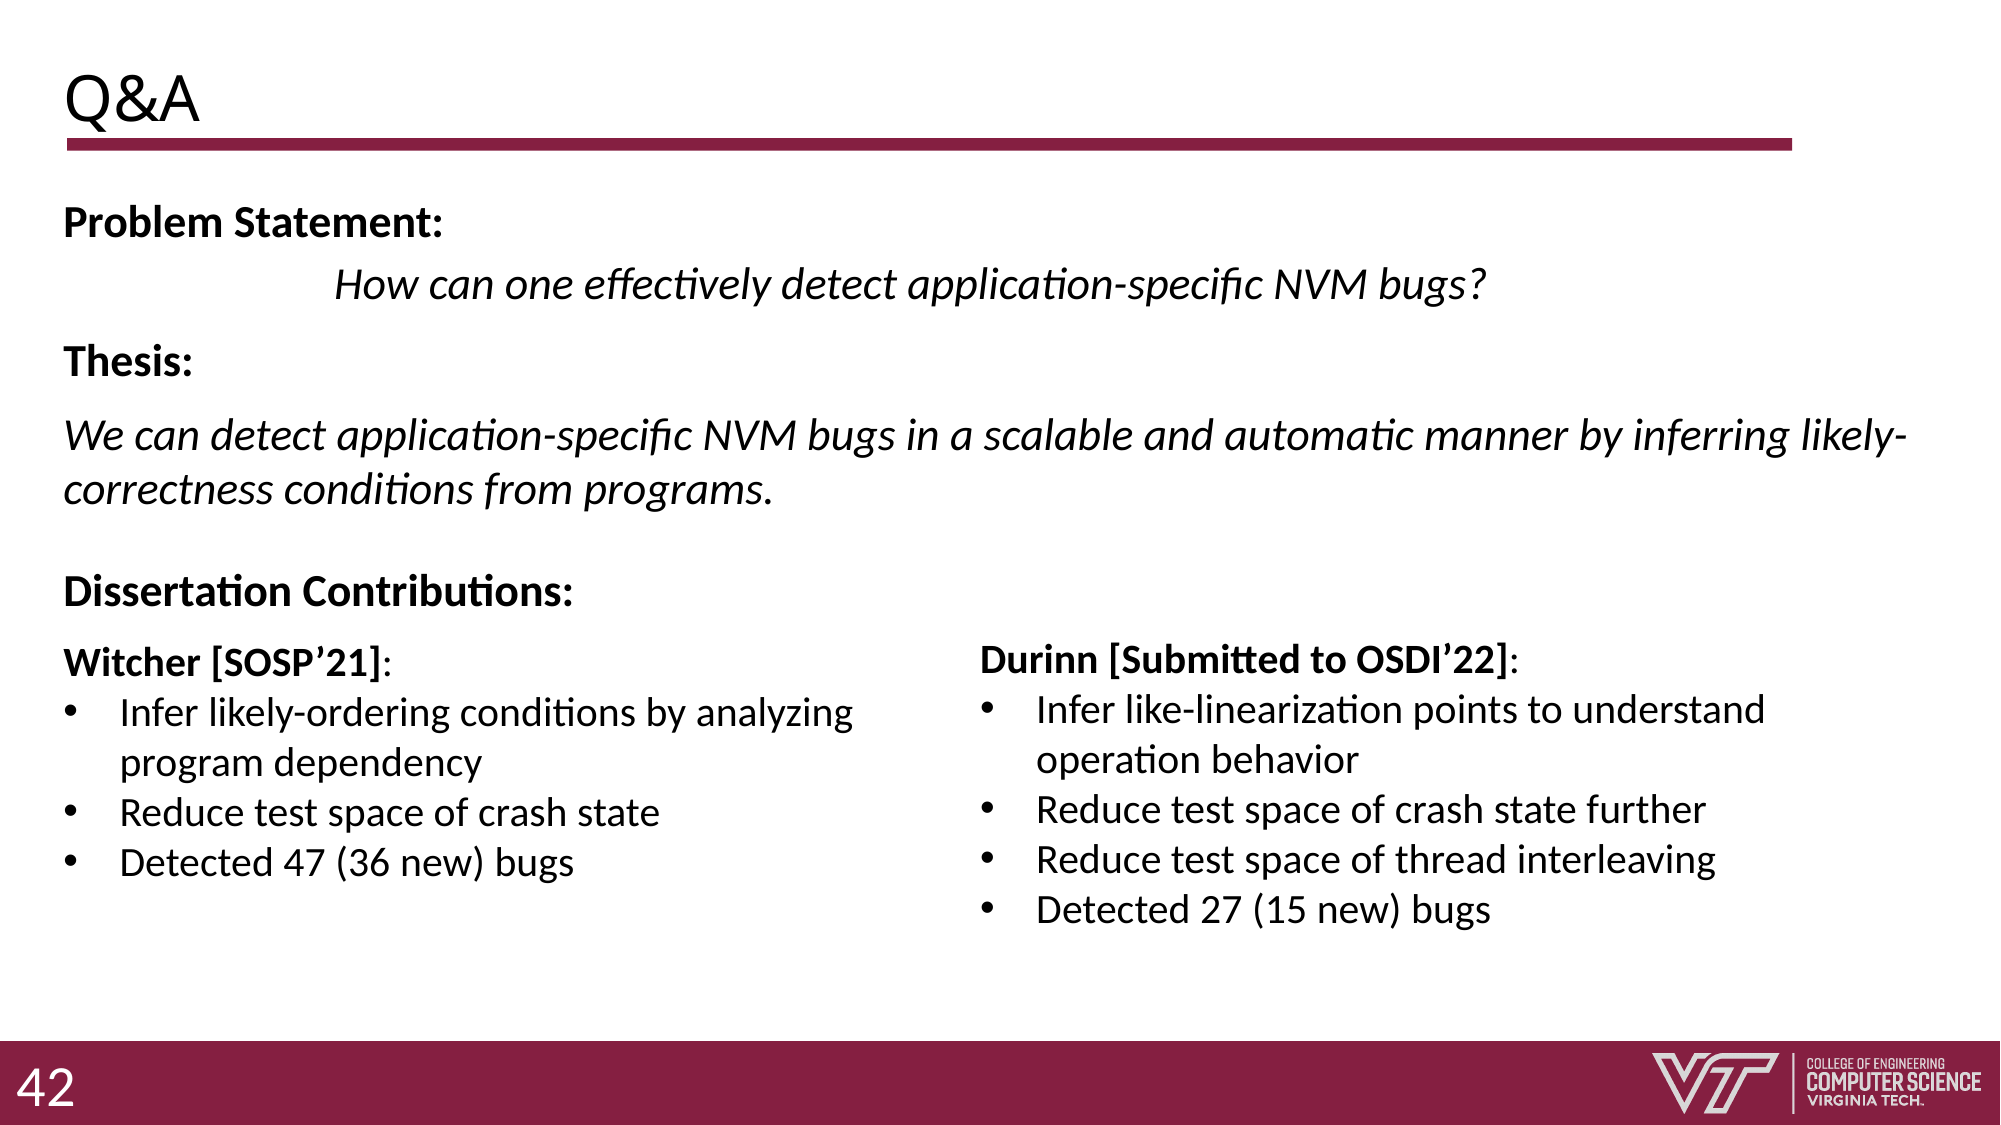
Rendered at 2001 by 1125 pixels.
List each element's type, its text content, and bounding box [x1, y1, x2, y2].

text_box We can detect application-specific NVM bugs in a scalable and automatic manner by inferring likely-correctness conditions from programs. [48, 396, 1989, 522]
text_box Dissertation Contributions: [48, 552, 1952, 623]
slide_number 42 [0, 1053, 91, 1114]
text_box How can one effectively detect application-specific NVM bugs? [72, 246, 1750, 317]
text_box Problem Statement: [48, 184, 1952, 254]
text_box Durinn [Submitted to OSDI’22]: Infer like-linearization points to understand operation behavior Reduce test space of crash state further Reduce test space of thread interleaving Detected 27 (15 new) bugs [965, 624, 1939, 940]
title Q&A [48, 59, 1774, 144]
text_box Witcher [SOSP’21]: Infer likely-ordering conditions by analyzing program dependency Reduce test space of crash state Detected 47 (36 new) bugs [48, 627, 905, 893]
text_box Thesis: [48, 323, 1952, 394]
